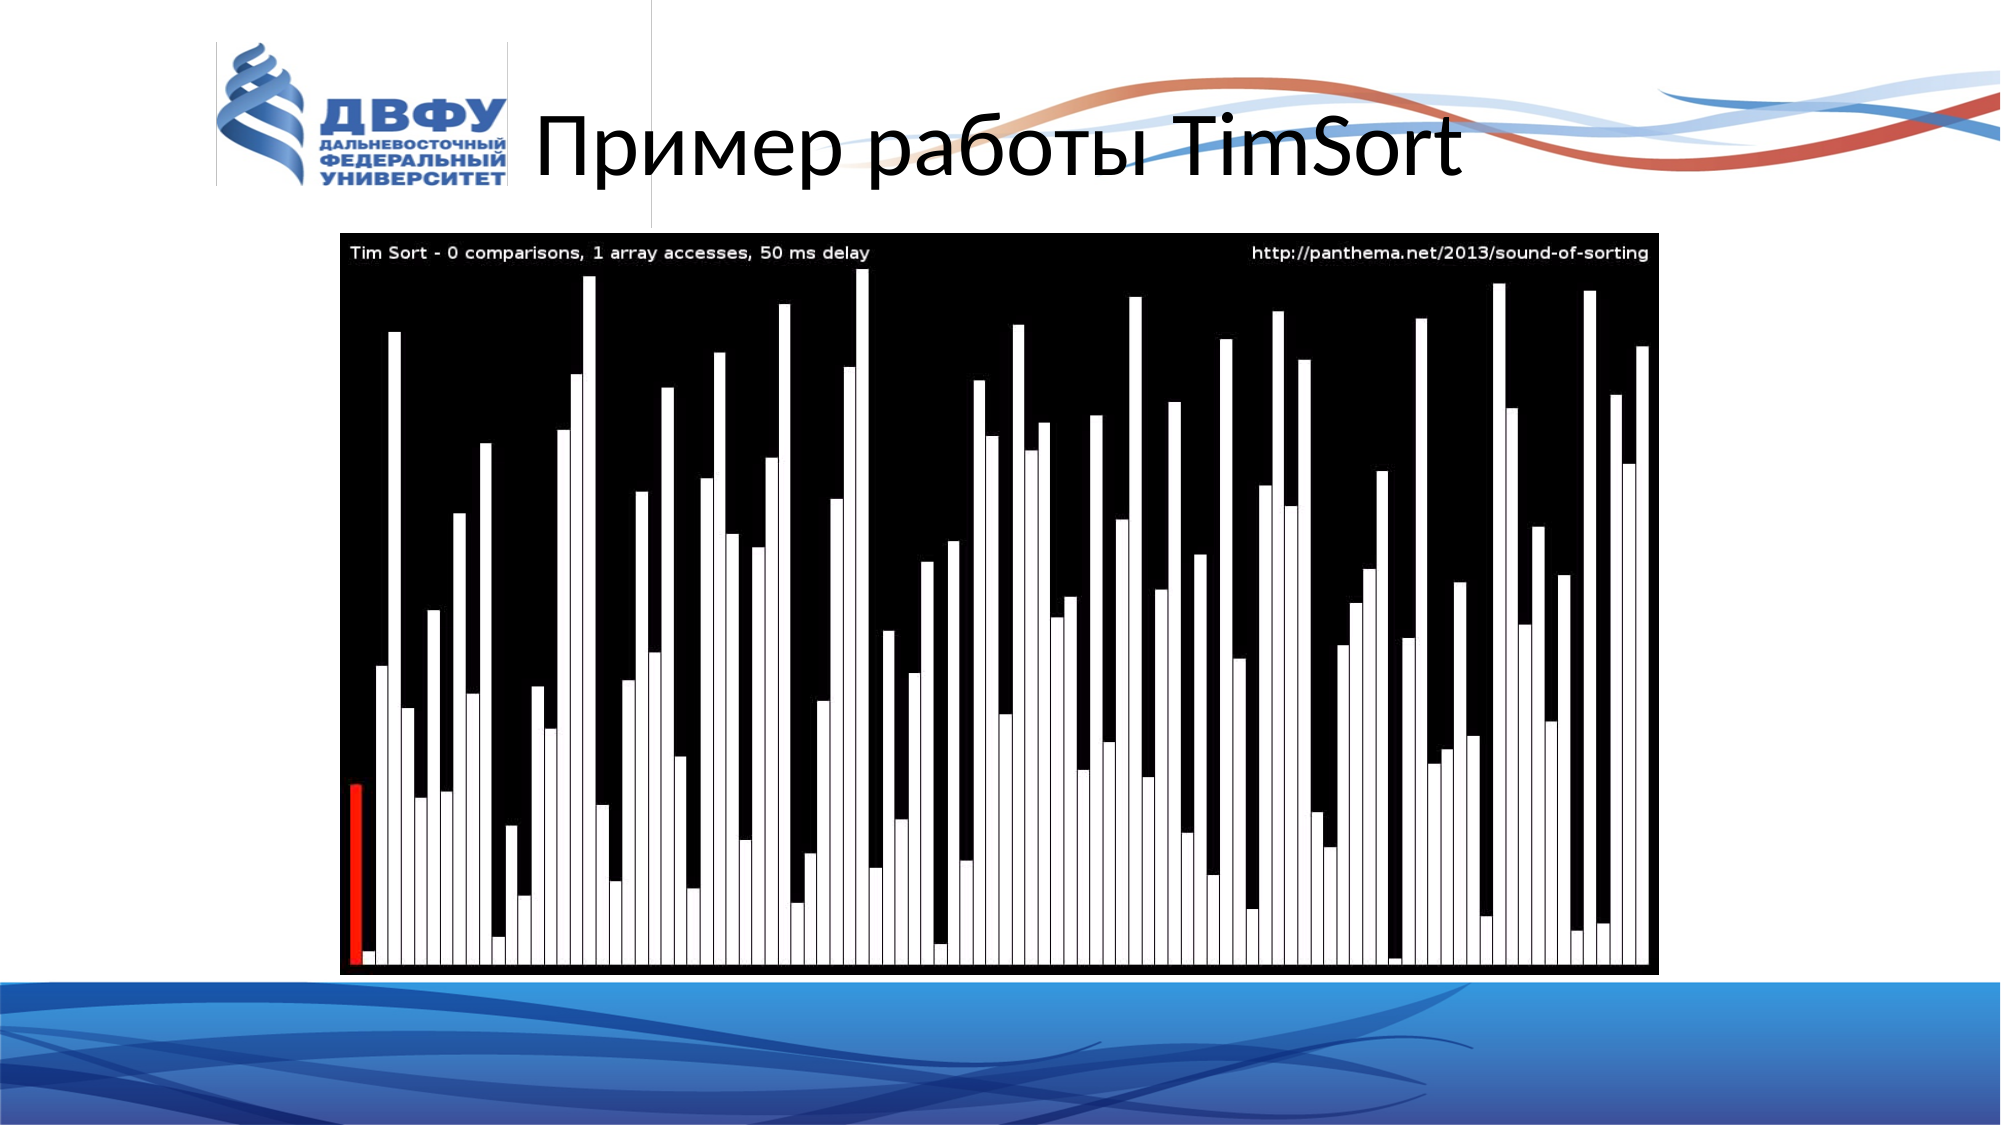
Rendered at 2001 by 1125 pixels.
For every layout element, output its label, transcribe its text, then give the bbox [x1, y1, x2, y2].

picture [0, 0, 2001, 1125]
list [339, 232, 1661, 976]
title Пример работы TimSort [99, 45, 1900, 233]
